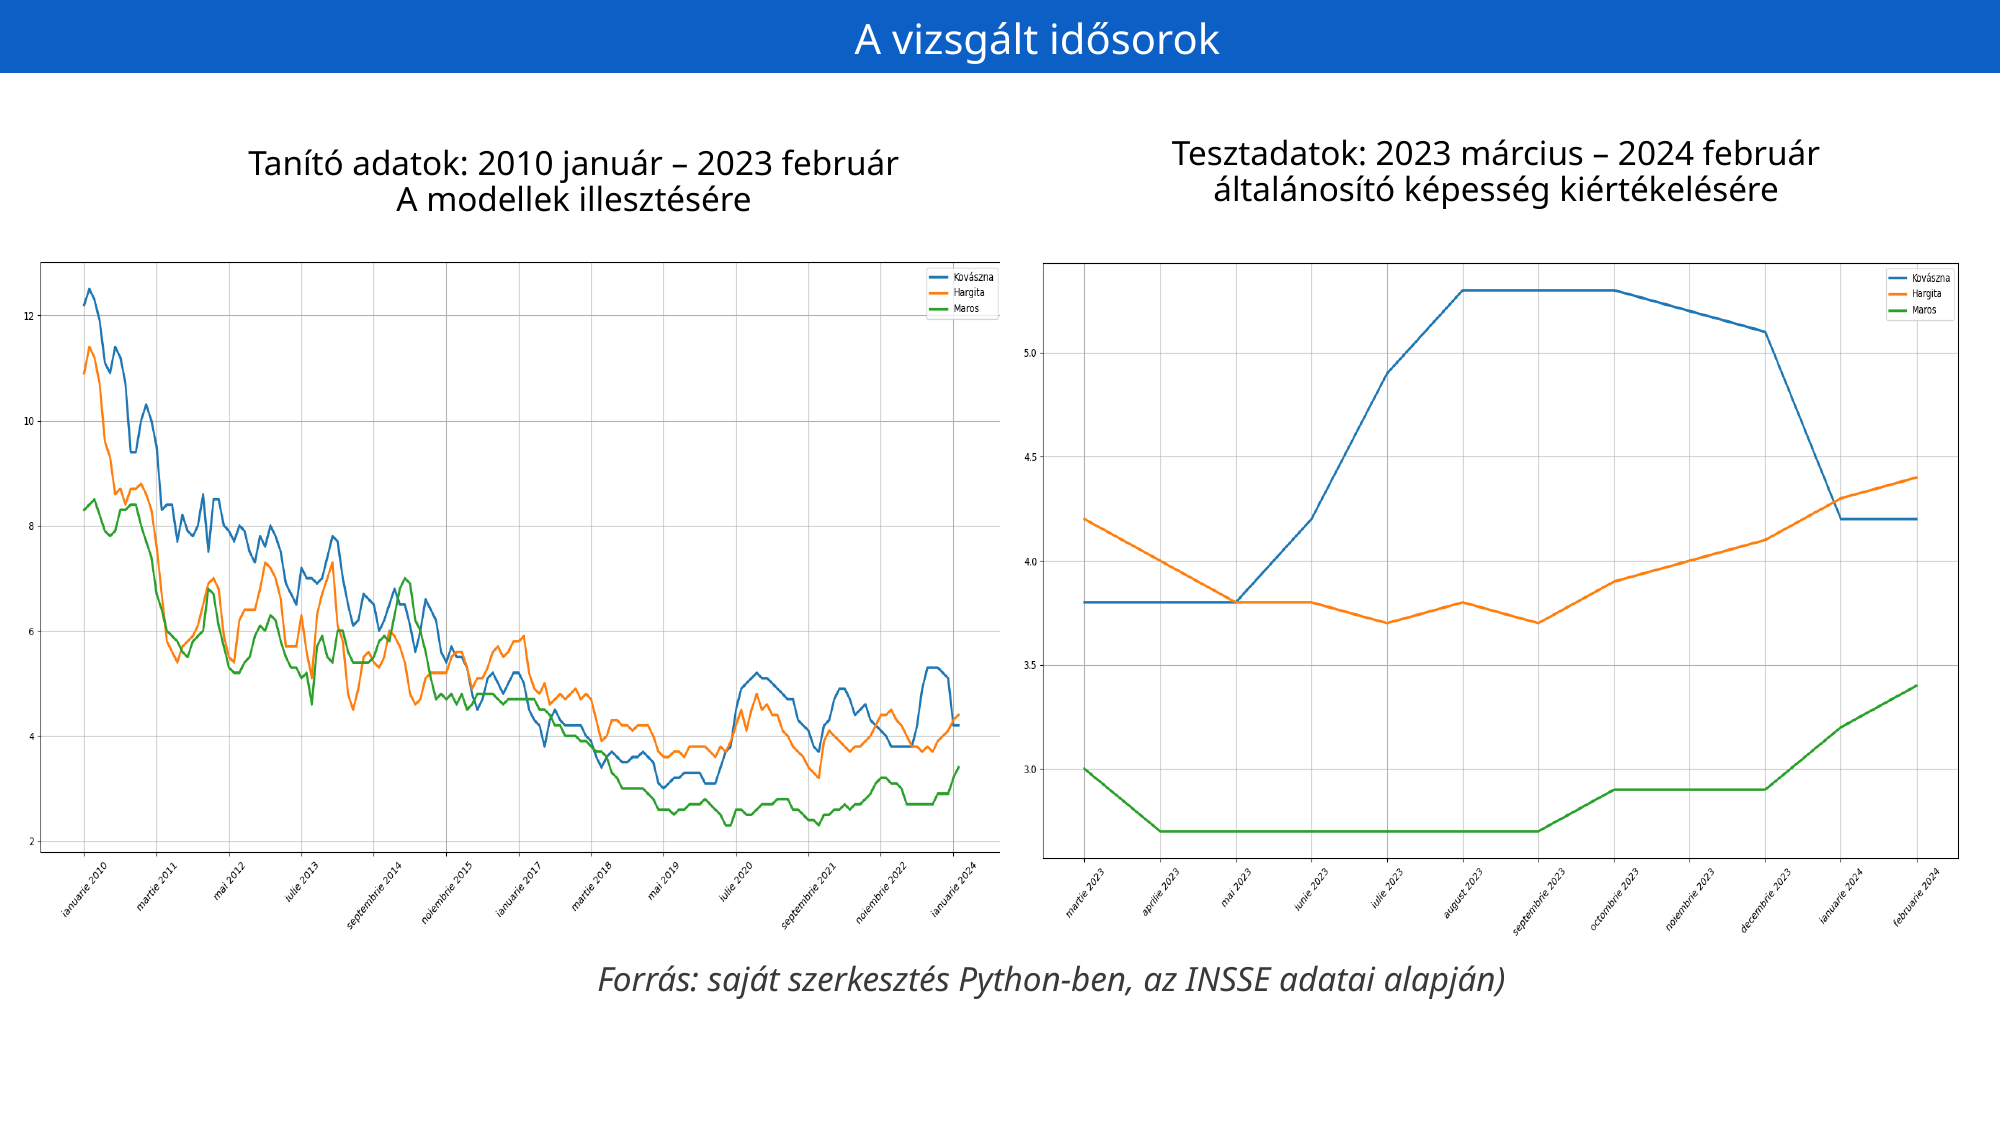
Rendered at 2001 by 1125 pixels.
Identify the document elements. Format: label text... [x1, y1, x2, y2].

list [10, 236, 1000, 936]
text_box Tesztadatok: 2023 március – 2024 február általánosító képesség kiértékelésére [1076, 136, 1916, 246]
text_box A vizsgált idősorok [0, 0, 2000, 73]
text_box Tanító adatok: 2010 január – 2023 február A modellek illesztésére [28, 125, 1121, 240]
picture [1016, 200, 1977, 939]
text_box Forrás: saját szerkesztés Python-ben, az INSSE adatai alapján) [418, 950, 1686, 1006]
